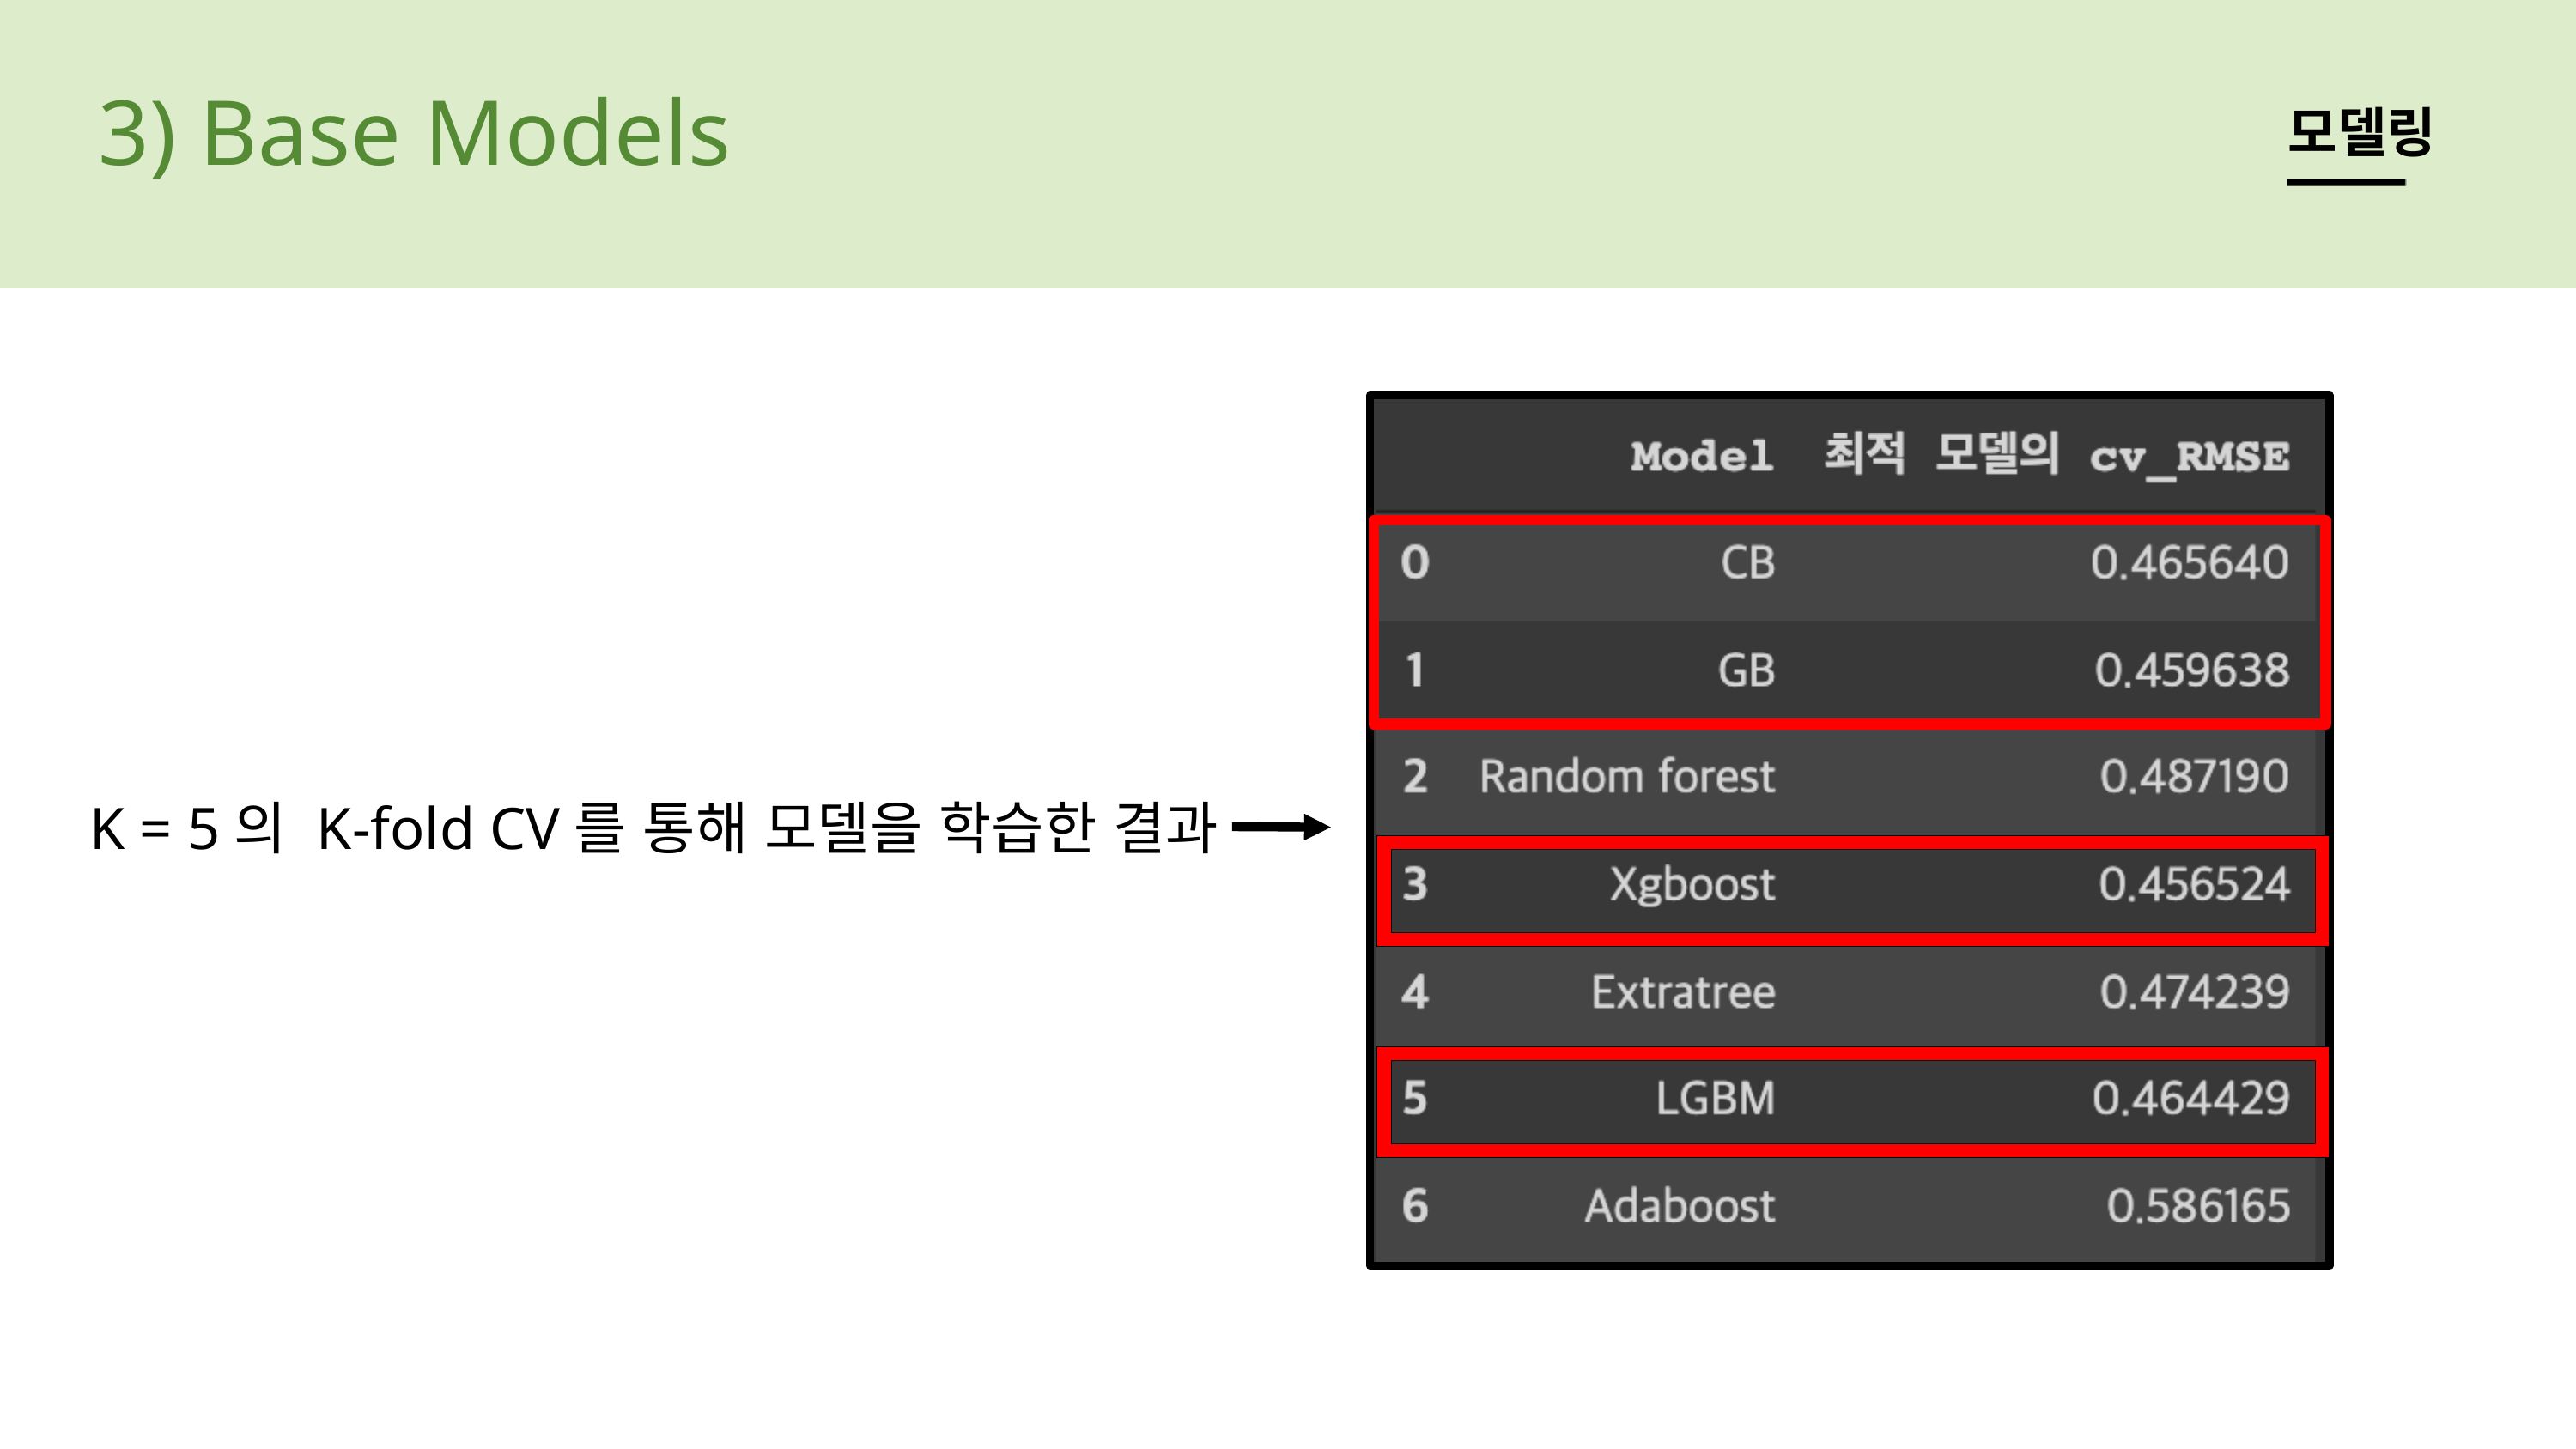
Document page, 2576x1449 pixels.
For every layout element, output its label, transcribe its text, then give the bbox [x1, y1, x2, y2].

picture [1373, 398, 2326, 1262]
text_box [0, 0, 2576, 288]
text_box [2287, 178, 2407, 187]
text_box K = 5의 K-fold CV를 통해 모델을 학습한 결과 [76, 785, 1232, 868]
